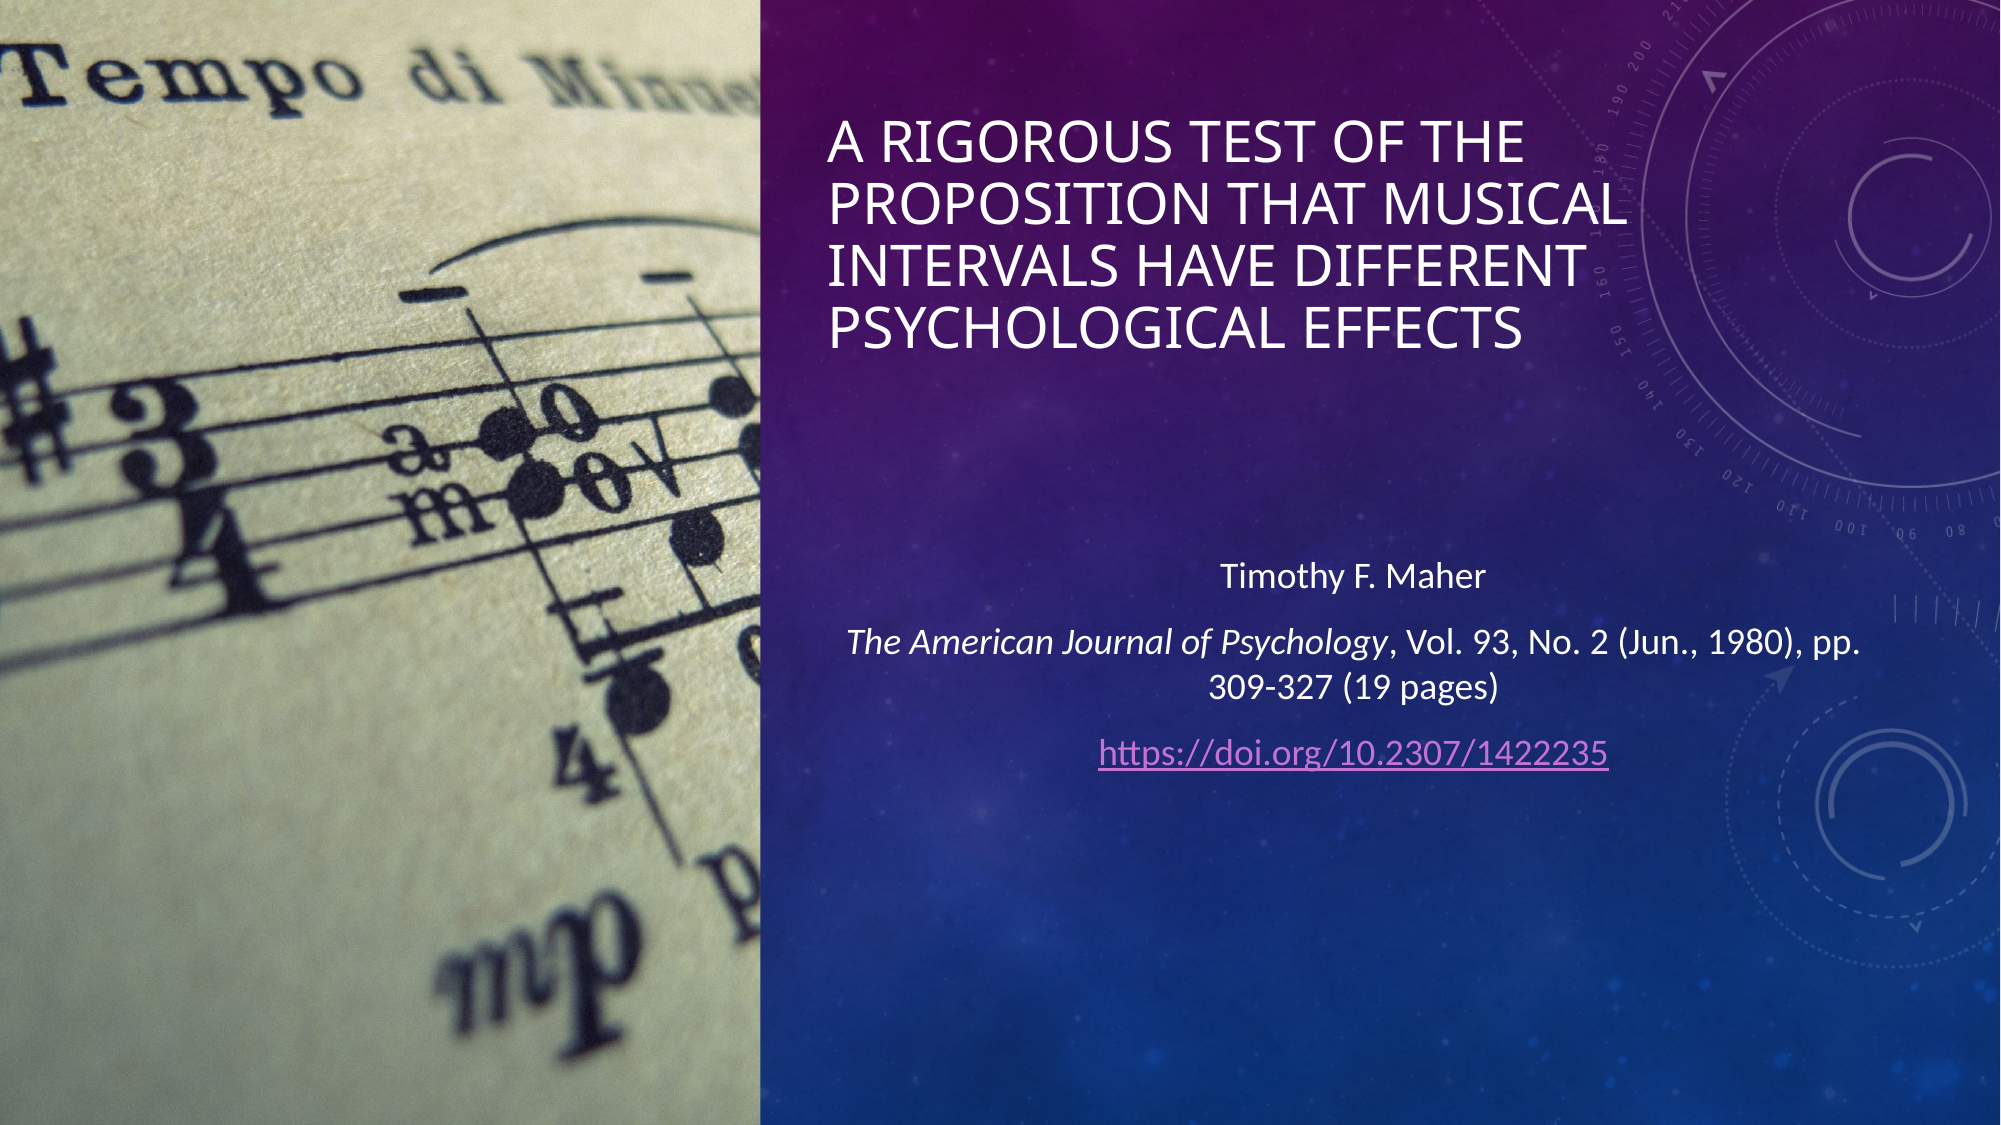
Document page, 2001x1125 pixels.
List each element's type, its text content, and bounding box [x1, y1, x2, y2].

title A Rigorous Test of the Proposition That Musical Intervals Have Different Psychological Effects [812, 104, 1895, 369]
picture [0, 0, 2001, 1125]
list Timothy F. Maher The American Journal of Psychology, Vol. 93, No. 2 (Jun., 1980), pp. 309-327 (19 pages) https://doi.org/10.2307/1422235 [812, 369, 1895, 1021]
